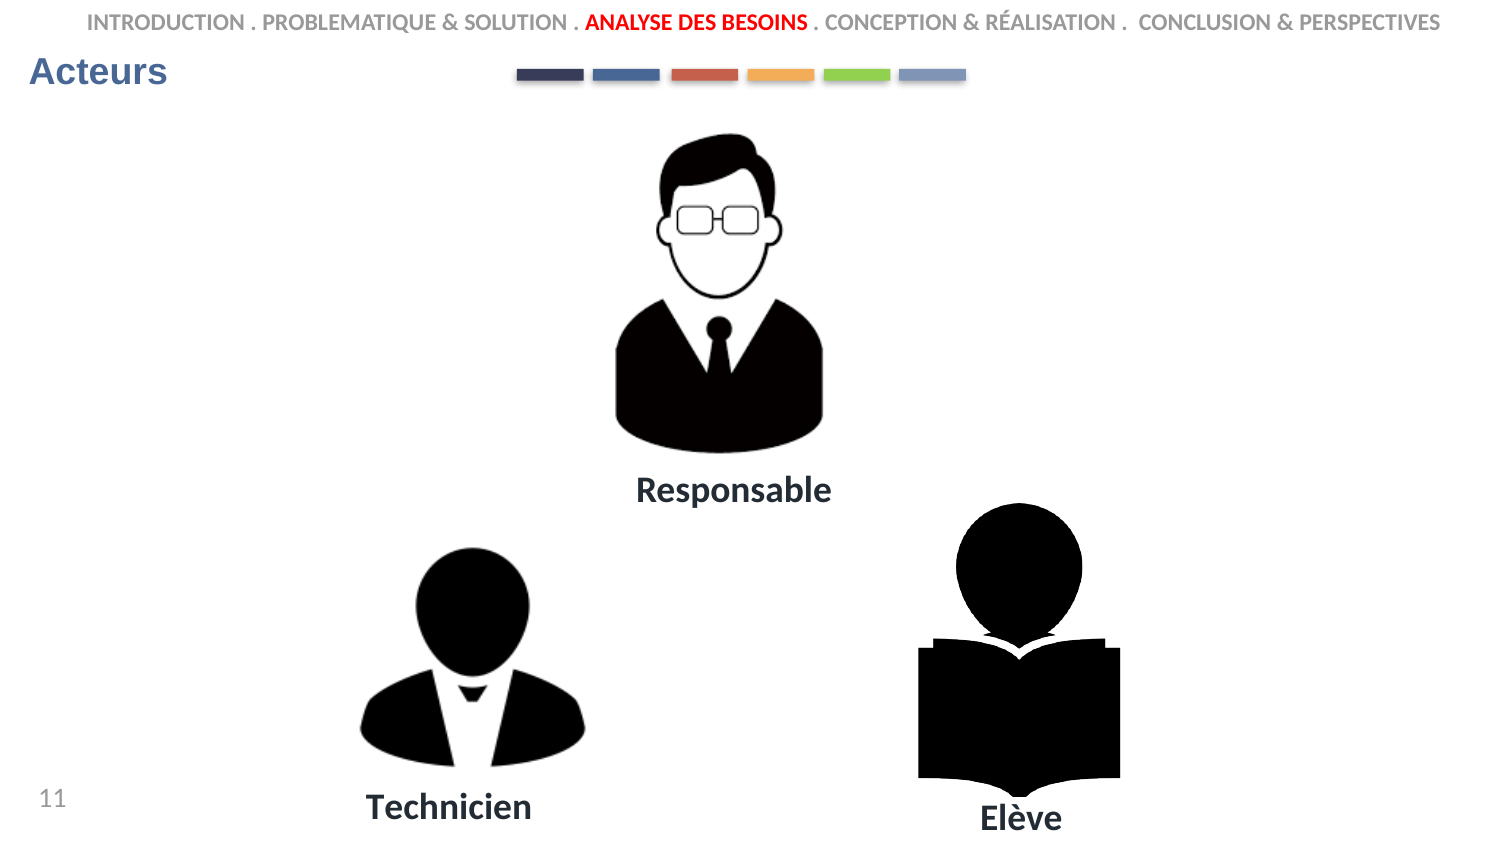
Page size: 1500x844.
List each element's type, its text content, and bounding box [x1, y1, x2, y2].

text_box Acteurs [28, 47, 1500, 92]
text_box Responsable [621, 457, 976, 518]
text_box Technicien [351, 774, 801, 835]
picture [314, 503, 632, 812]
picture [871, 503, 1166, 797]
text_box 11 [23, 772, 88, 799]
text_box Elève [965, 785, 1416, 844]
text_box INTRODUCTION . PROBLEMATIQUE & SOLUTION . ANALYSE DES BESOINS . CONCEPTION & RÉALISATION . CONCLUSION & PERSPECTIVES [0, 0, 1500, 43]
picture [560, 129, 889, 458]
